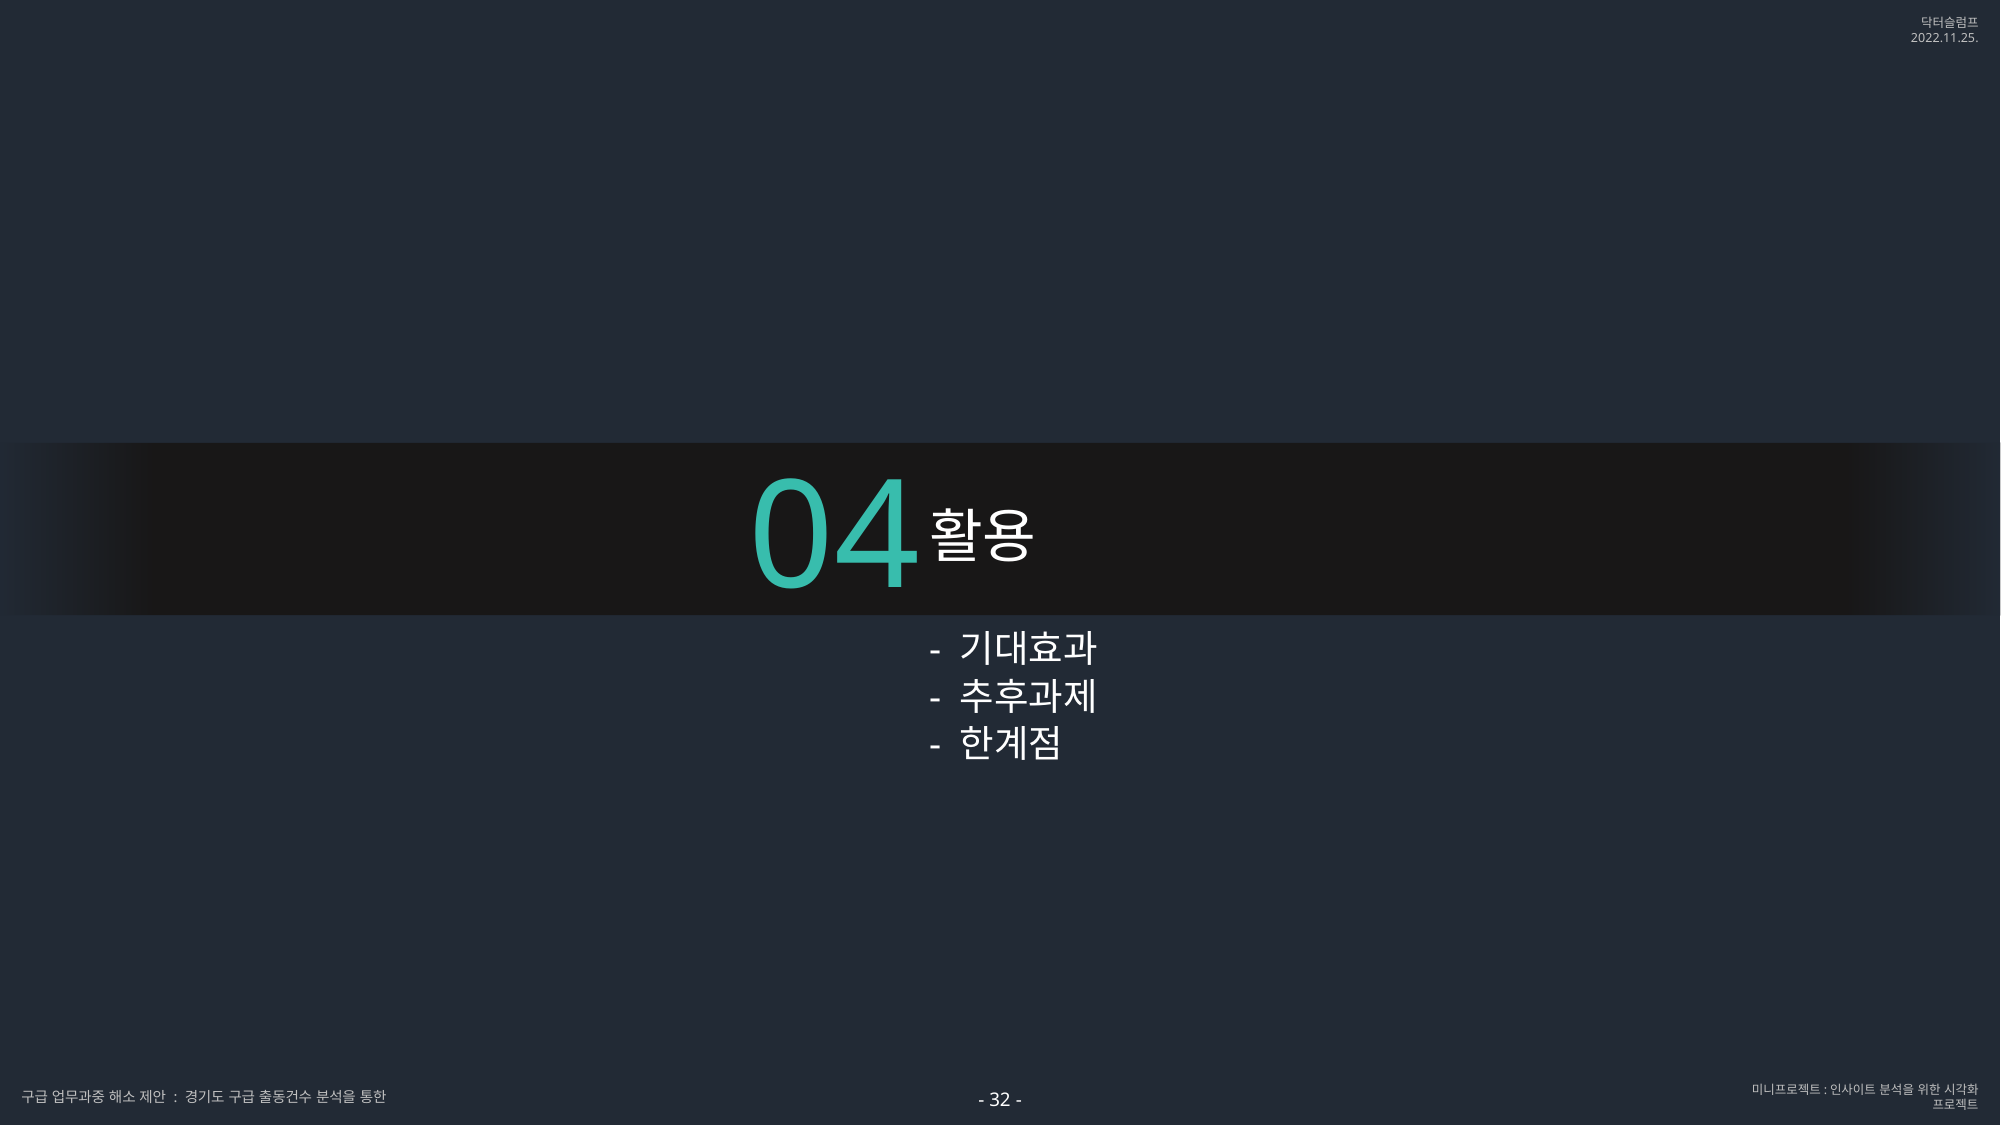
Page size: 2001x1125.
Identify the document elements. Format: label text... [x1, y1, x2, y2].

list 04 [713, 457, 957, 621]
list - 기대효과 [929, 629, 1348, 671]
list - 추후과제 [929, 677, 1348, 719]
text_box - 32 - [978, 1087, 1022, 1111]
list - 한계점 [929, 725, 1348, 767]
list 활용 [929, 507, 1348, 571]
